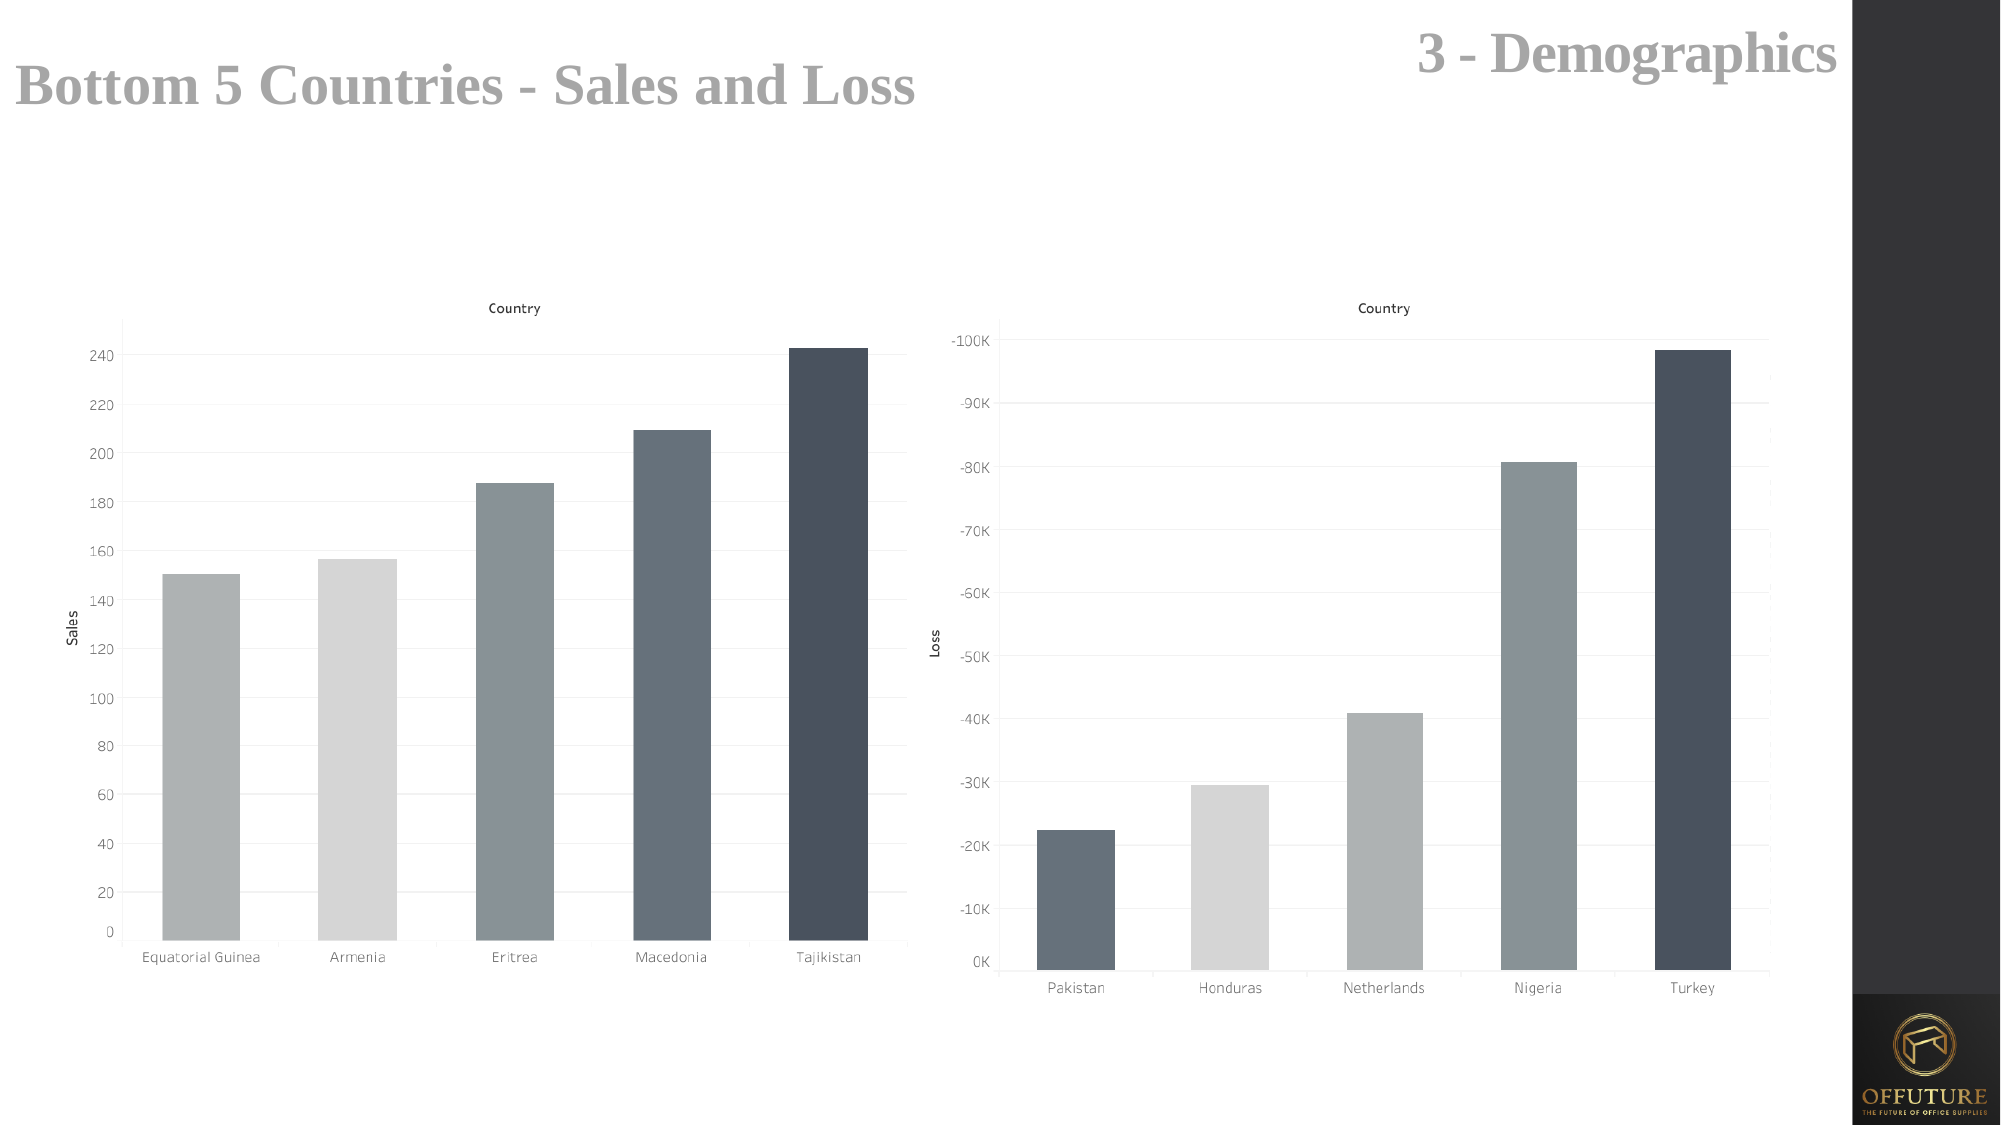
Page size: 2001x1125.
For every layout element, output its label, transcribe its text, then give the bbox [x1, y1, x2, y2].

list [38, 281, 1783, 1010]
text_box Bottom 5 Countries - Sales and Loss [0, 0, 942, 124]
text_box 3 - Demographics [1402, 0, 1928, 93]
picture [1853, 994, 2000, 1125]
